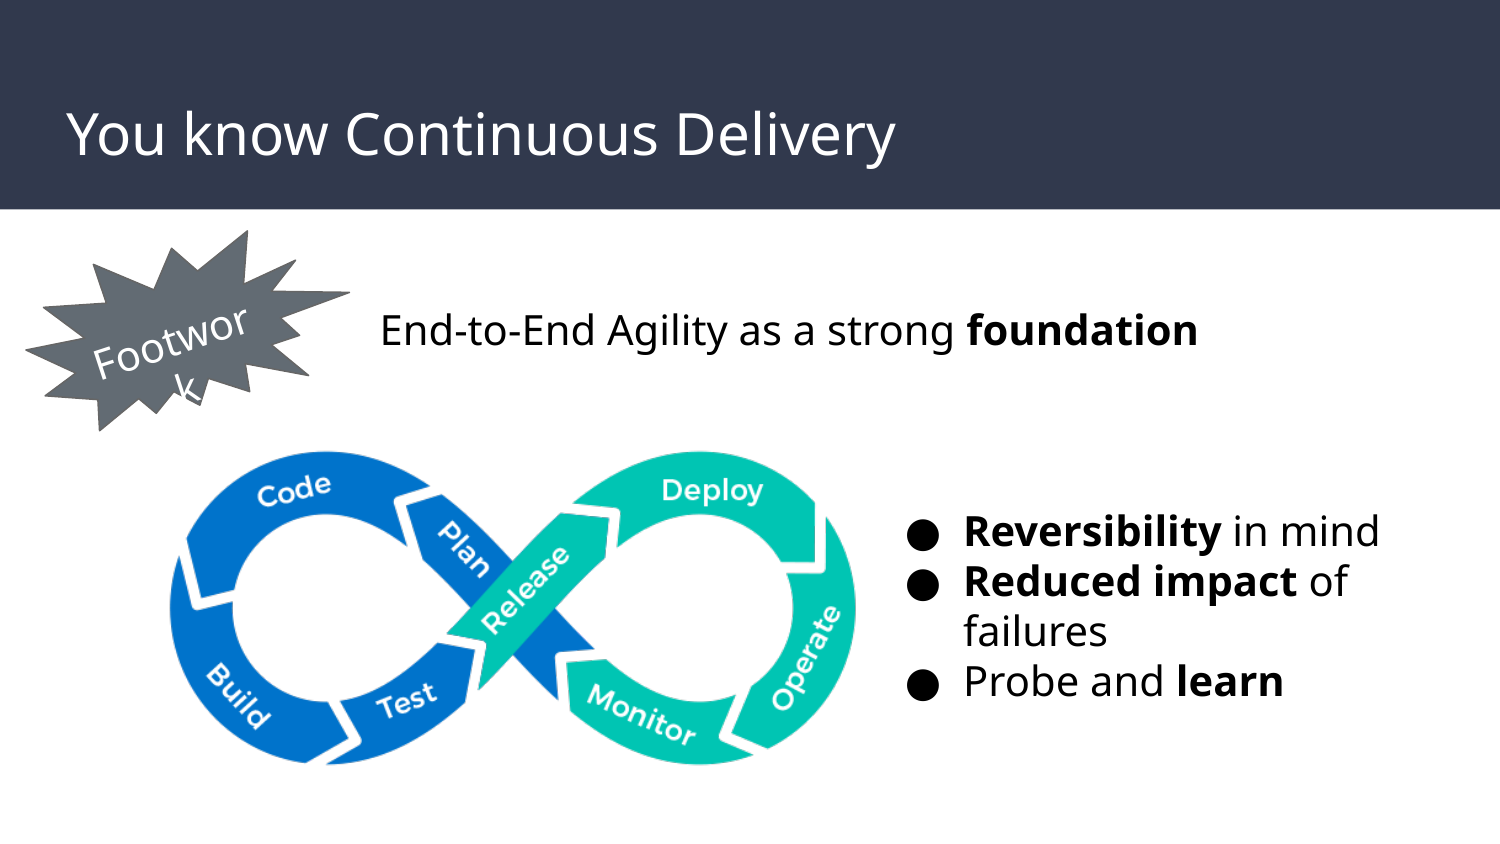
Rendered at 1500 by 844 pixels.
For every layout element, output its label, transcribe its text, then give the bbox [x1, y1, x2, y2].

text_box End-to-End Agility as a strong foundation [364, 288, 1243, 374]
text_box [25, 230, 350, 431]
title You know Continuous Delivery [51, 82, 1449, 185]
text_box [153, 430, 1487, 774]
